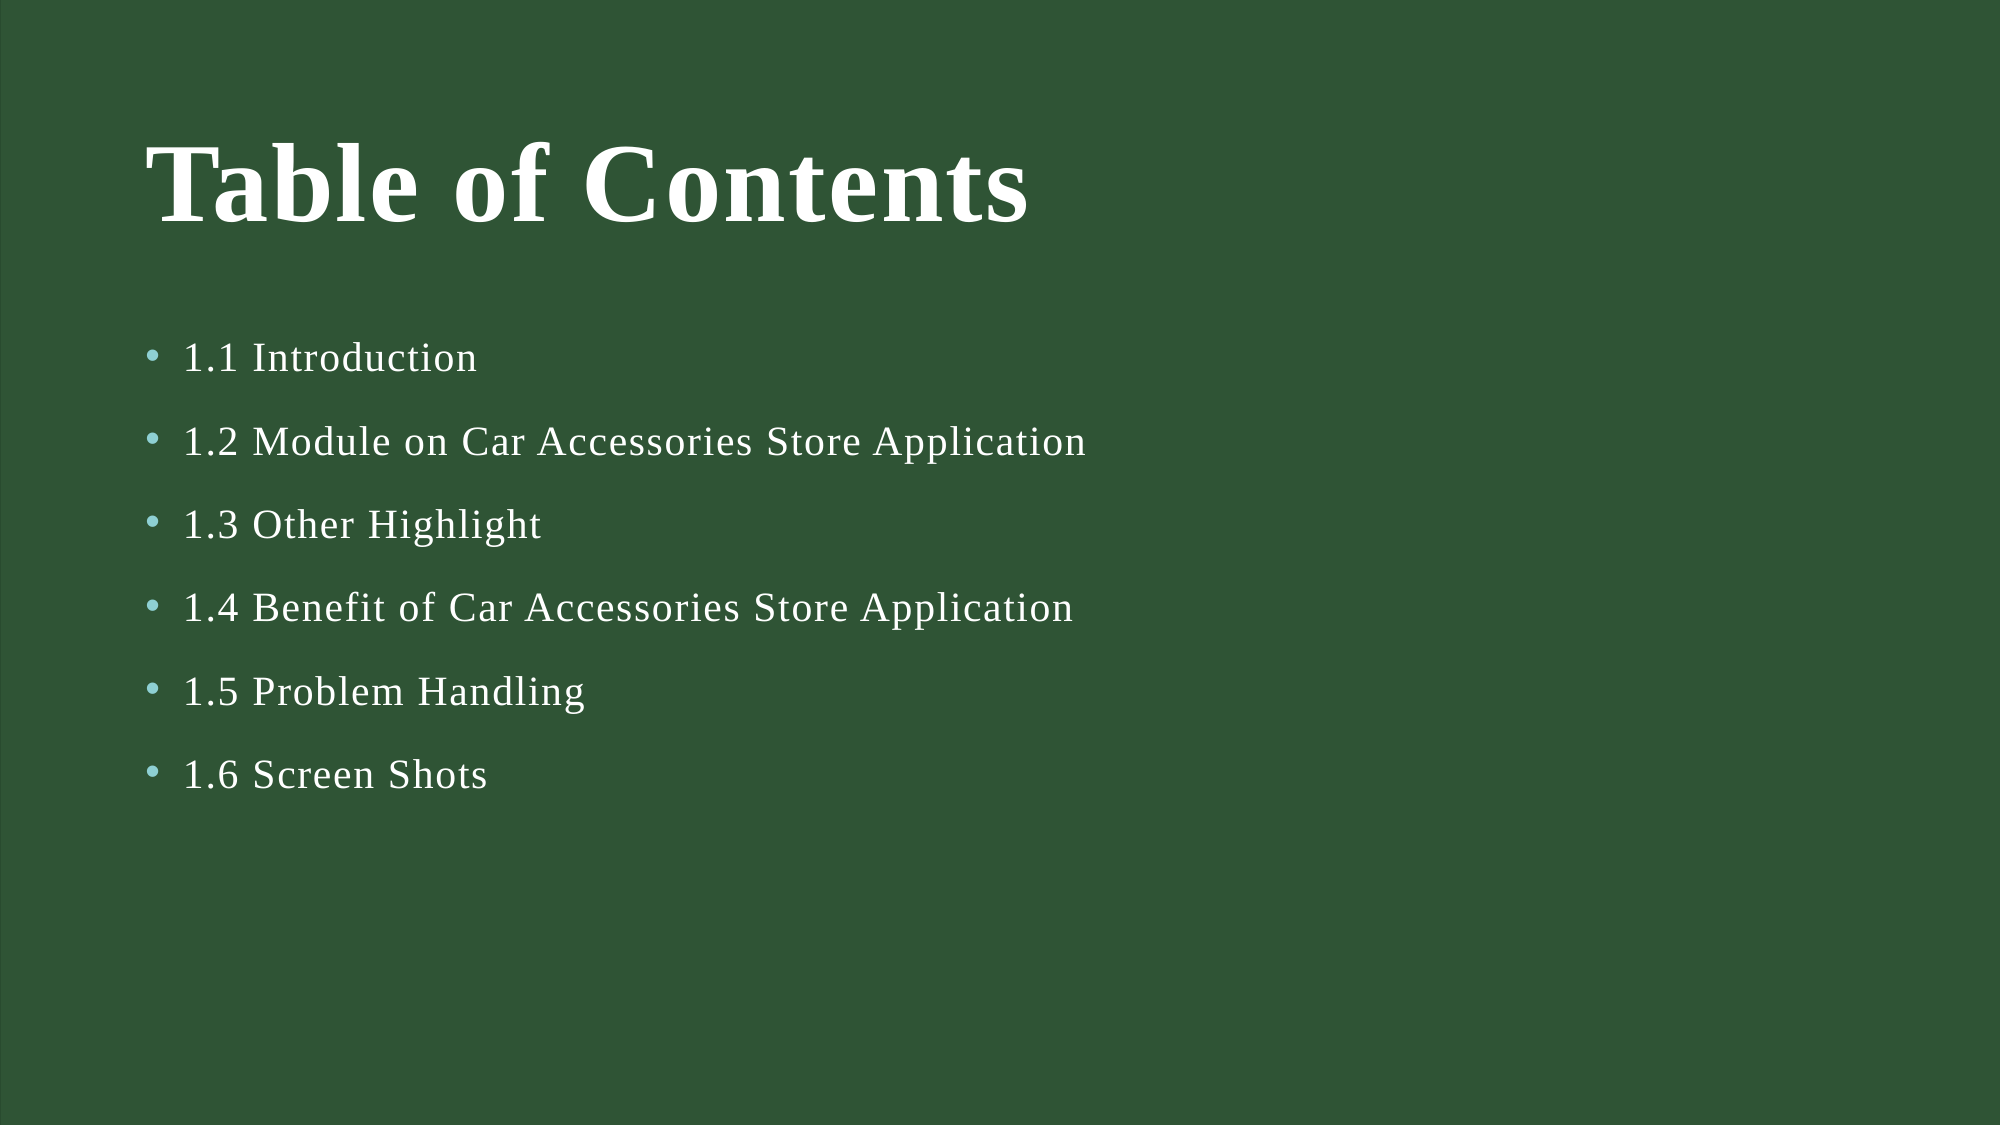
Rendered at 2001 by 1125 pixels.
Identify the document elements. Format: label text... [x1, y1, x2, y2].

list 1.1 Introduction 1.2 Module on Car Accessories Store Application 1.3 Other Highlight 1.4 Benefit of Car Accessories Store Application 1.5 Problem Handling 1.6 Screen Shots [127, 299, 1873, 1014]
title Table of Contents [127, 59, 1873, 278]
